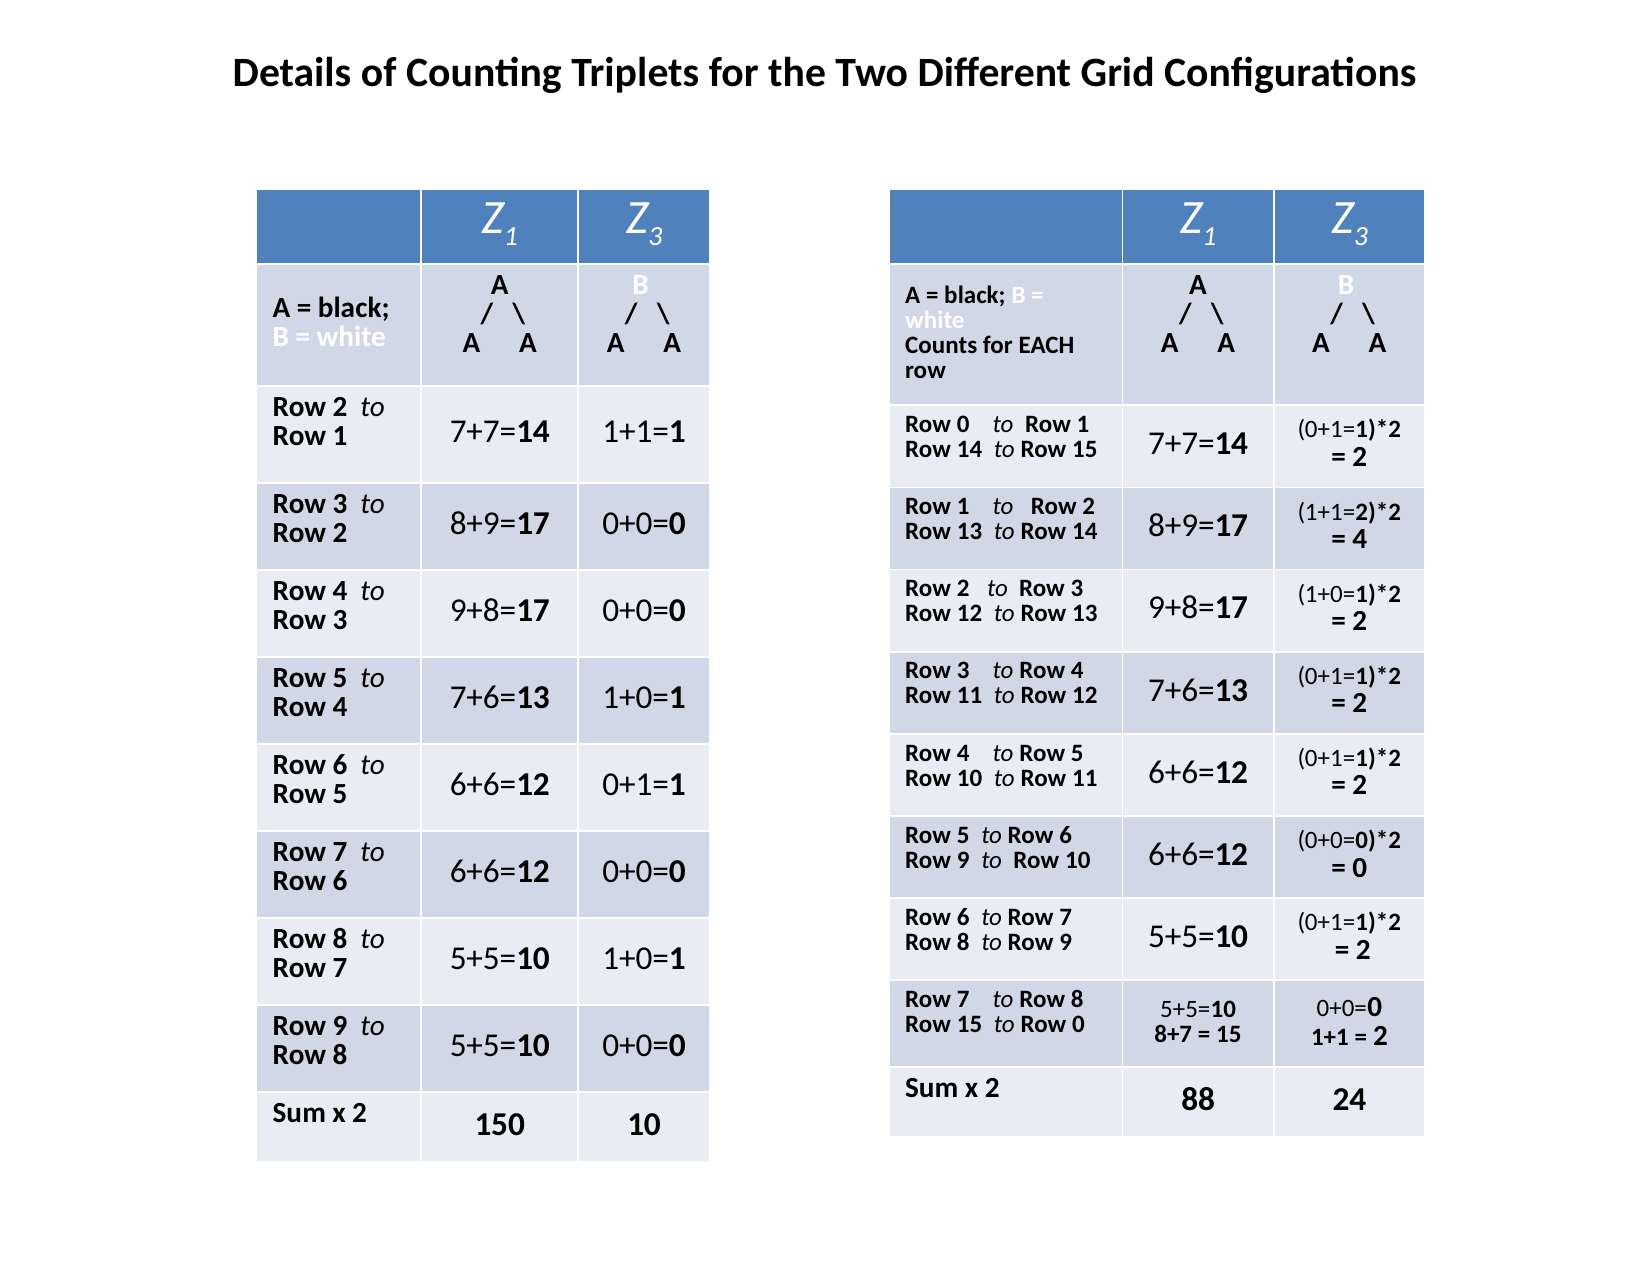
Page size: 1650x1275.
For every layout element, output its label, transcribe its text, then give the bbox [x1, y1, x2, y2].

table_cell 6+6=12 [1123, 817, 1273, 897]
table_cell 8+9=17 [1123, 488, 1273, 569]
table_cell 0+0=0 [579, 1006, 709, 1091]
table_cell 8+9=17 [422, 484, 577, 569]
table_cell 5+5=10 8+7 = 15 [1123, 981, 1273, 1066]
table_cell Row 6 to Row 5 [257, 745, 420, 830]
table_cell 7+6=13 [1123, 653, 1273, 733]
table_cell (0+1=1)*2 = 2 [1275, 406, 1424, 487]
table_cell B / \ A A [1275, 265, 1424, 404]
table_cell 0+0=0 [579, 571, 709, 656]
table_cell 9+8=17 [1123, 570, 1273, 651]
table_cell Row 3 to Row 2 [257, 484, 420, 569]
table_cell (0+1=1)*2 = 2 [1275, 899, 1424, 979]
table_cell 7+7=14 [1123, 406, 1273, 487]
table_cell (1+0=1)*2 = 2 [1275, 570, 1424, 651]
table_cell 0+0=0 [579, 484, 709, 569]
table_cell Row 1 to Row 2 Row 13 to Row 14 [890, 488, 1122, 569]
table_cell Row 0 to Row 1 Row 14 to Row 15 [890, 406, 1122, 487]
table_cell 10 [579, 1093, 709, 1161]
table_header Z3 [579, 190, 709, 263]
table_cell 1+1=1 [579, 387, 709, 482]
table_cell Row 7 to Row 8 Row 15 to Row 0 [890, 981, 1122, 1066]
table_cell Row 4 to Row 3 [257, 571, 420, 656]
table_cell Row 5 to Row 4 [257, 658, 420, 743]
table_header Z1 [422, 190, 577, 263]
table_cell A / \ A A [422, 265, 577, 385]
table_cell Row 2 to Row 3 Row 12 to Row 13 [890, 570, 1122, 651]
table_cell 5+5=10 [1123, 899, 1273, 979]
table_cell Sum x 2 [890, 1068, 1122, 1136]
table_cell (0+0=0)*2 = 0 [1275, 817, 1424, 897]
table_cell A / \ A A [1123, 265, 1273, 404]
table_cell 7+7=14 [422, 387, 577, 482]
table_cell 5+5=10 [422, 919, 577, 1004]
table_cell (1+1=2)*2 = 4 [1275, 488, 1424, 569]
table_cell A = black; B = white Counts for EACH row [890, 265, 1122, 404]
table_cell 6+6=12 [422, 832, 577, 917]
table_cell Row 7 to Row 6 [257, 832, 420, 917]
table_header [257, 190, 420, 263]
table_cell 1+0=1 [579, 658, 709, 743]
table_cell (0+1=1)*2 = 2 [1275, 653, 1424, 733]
table_header Z3 [1275, 190, 1424, 263]
table_cell Row 9 to Row 8 [257, 1006, 420, 1091]
table_cell 7+6=13 [422, 658, 577, 743]
table_cell 150 [422, 1093, 577, 1161]
table_cell 0+0=0 [579, 832, 709, 917]
table_cell Row 2 to Row 1 [257, 387, 420, 482]
table_cell 6+6=12 [422, 745, 577, 830]
table_header Z1 [1123, 190, 1273, 263]
table_cell 6+6=12 [1123, 735, 1273, 815]
table_cell Row 5 to Row 6 Row 9 to Row 10 [890, 817, 1122, 897]
table_cell 1+0=1 [579, 919, 709, 1004]
table_cell Row 8 to Row 7 [257, 919, 420, 1004]
table_cell (0+1=1)*2 = 2 [1275, 735, 1424, 815]
table_cell Row 6 to Row 7 Row 8 to Row 9 [890, 899, 1122, 979]
text_box Details of Counting Triplets for the Two Different Grid Configurations [217, 37, 1433, 103]
table_cell 9+8=17 [422, 571, 577, 656]
table_cell B / \ A A [579, 265, 709, 385]
table_cell 0+1=1 [579, 745, 709, 830]
table_cell Row 4 to Row 5 Row 10 to Row 11 [890, 735, 1122, 815]
table_cell Sum x 2 [257, 1093, 420, 1161]
table_header [890, 190, 1122, 263]
table_cell 88 [1123, 1068, 1273, 1136]
table_cell 0+0=0 1+1 = 2 [1275, 981, 1424, 1066]
table_cell Row 3 to Row 4 Row 11 to Row 12 [890, 653, 1122, 733]
table_cell A = black; B = white [257, 265, 420, 385]
table_cell 5+5=10 [422, 1006, 577, 1091]
table_cell 24 [1275, 1068, 1424, 1136]
